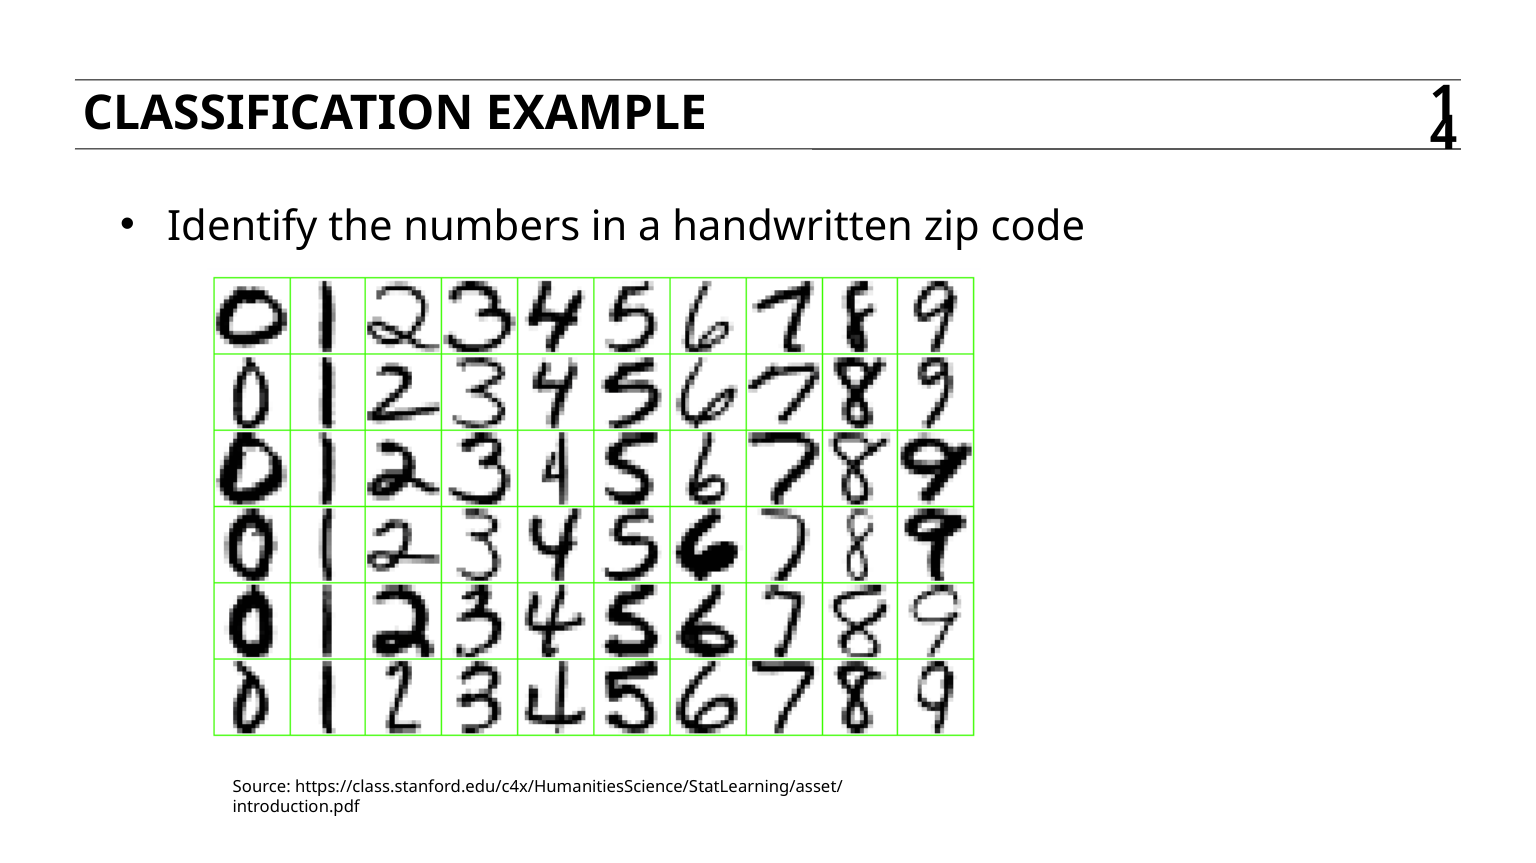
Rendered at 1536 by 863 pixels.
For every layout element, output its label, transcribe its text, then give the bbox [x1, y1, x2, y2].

picture [207, 268, 981, 744]
list Classification Example [67, 81, 1118, 132]
text_box Source: https://class.stanford.edu/c4x/HumanitiesScience/StatLearning/asset/introduction.pdf [217, 768, 956, 824]
slide_number 14 [1419, 86, 1461, 138]
text_box Identify the numbers in a handwritten zip code [105, 190, 1418, 256]
